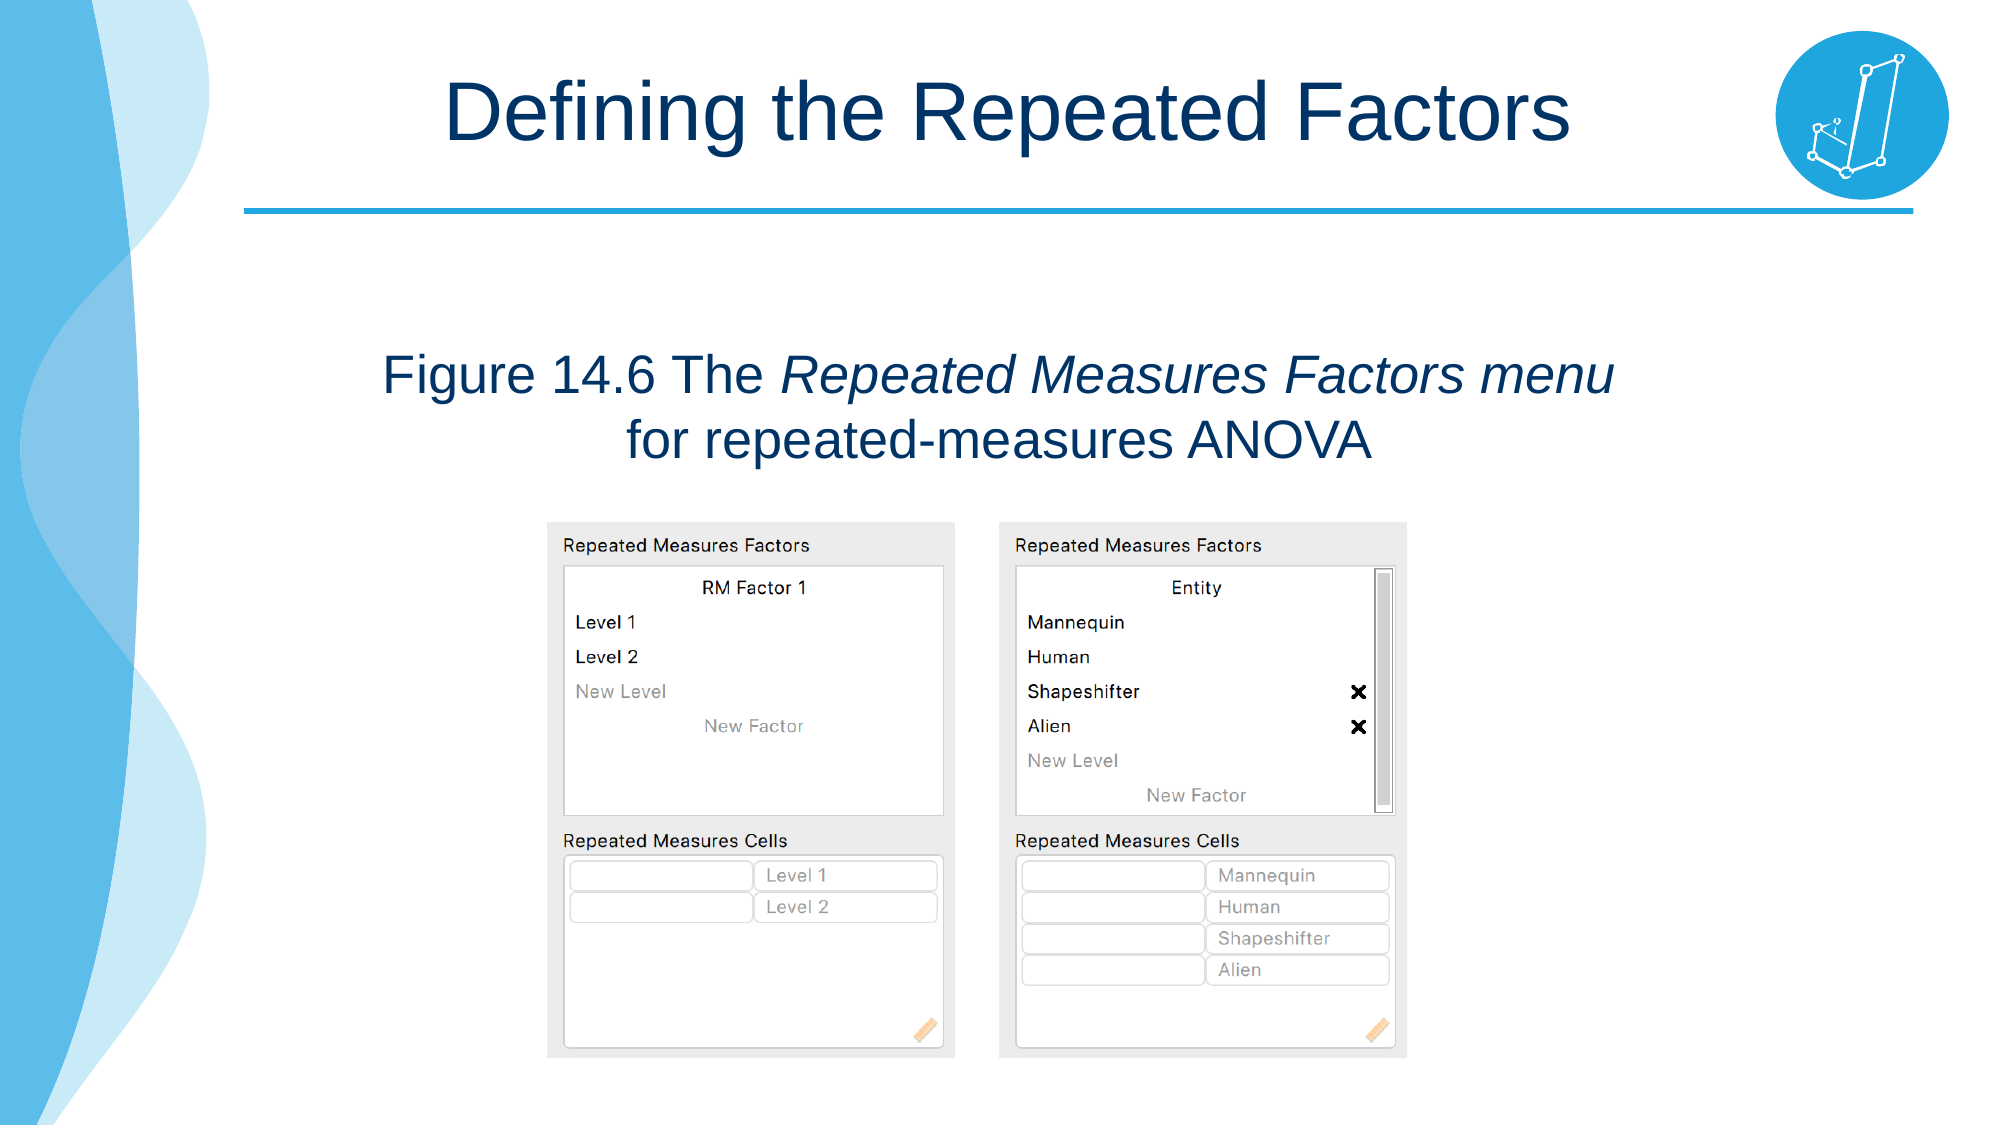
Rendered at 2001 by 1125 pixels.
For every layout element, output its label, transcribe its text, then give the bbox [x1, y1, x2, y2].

title Defining the Repeated Factors [244, 19, 1772, 212]
list Figure 14.6 The Repeated Measures Factors menu for repeated-measures ANOVA [353, 331, 1647, 468]
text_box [547, 522, 1407, 1058]
